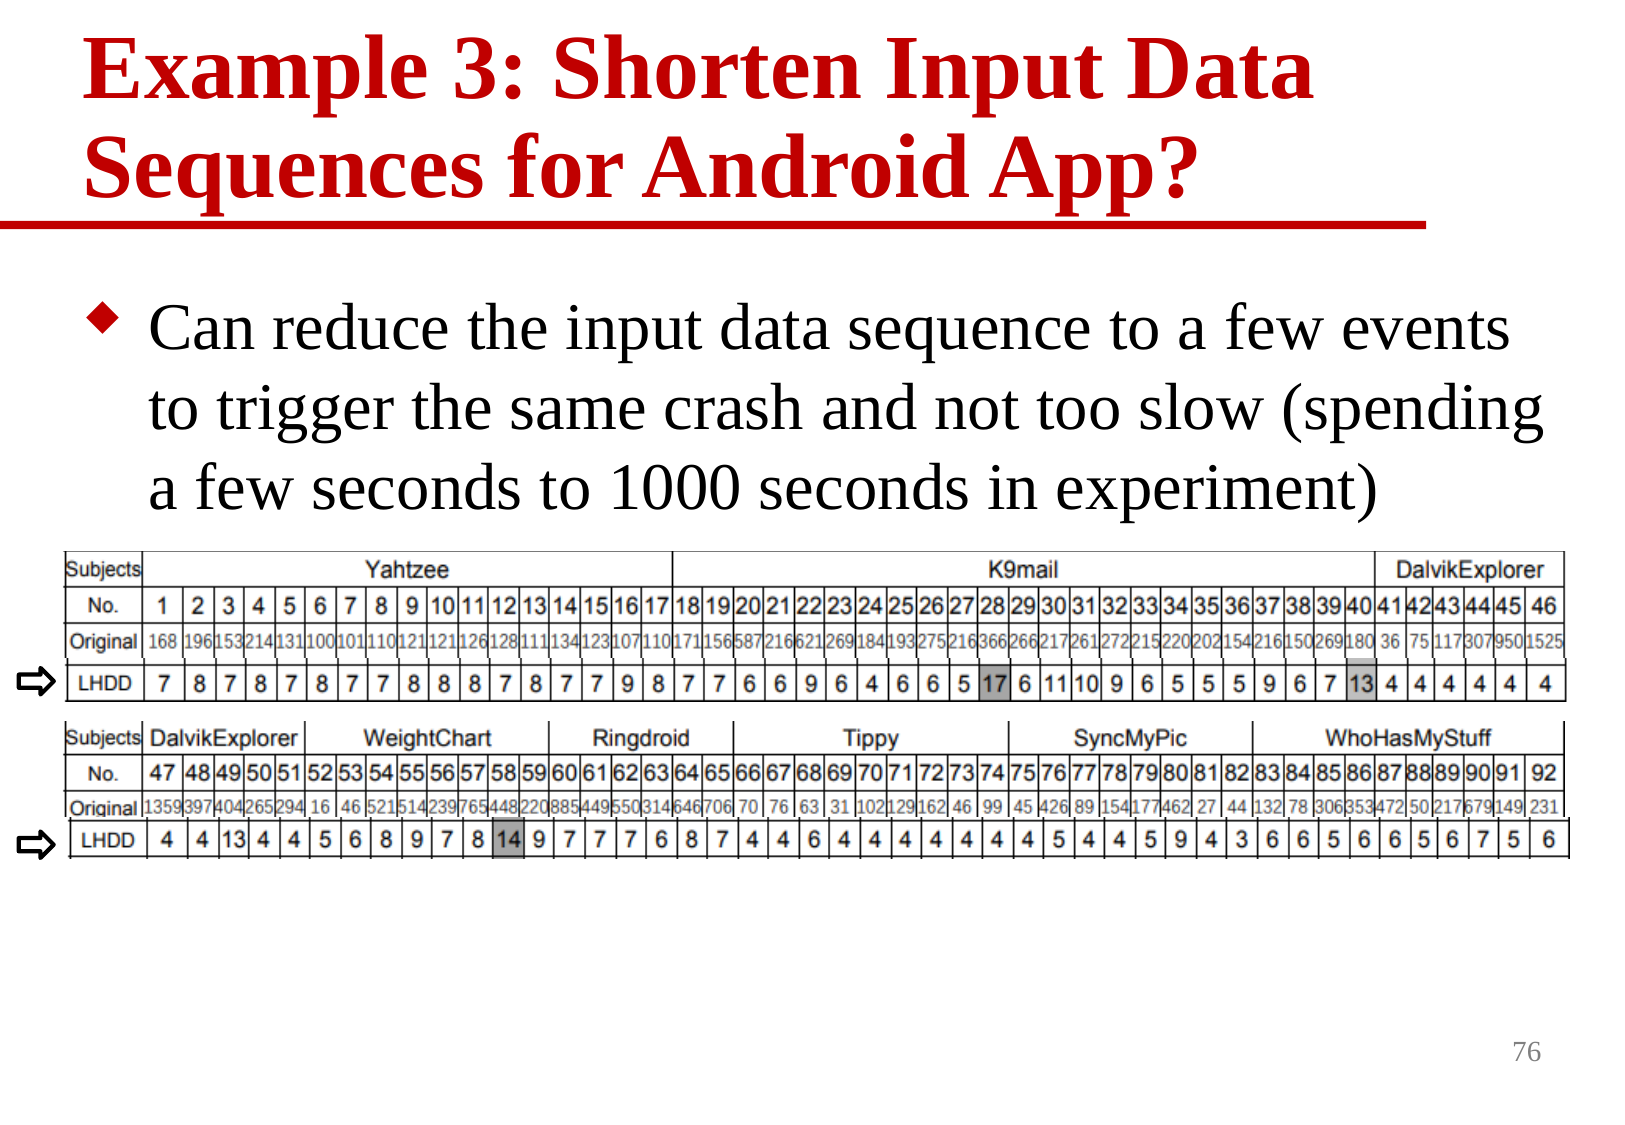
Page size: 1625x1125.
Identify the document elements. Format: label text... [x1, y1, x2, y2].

title Example 3: Shorten Input Data Sequences for Android App? [67, 43, 1550, 225]
text_box [16, 829, 54, 860]
picture [51, 551, 1573, 702]
slide_number 76 [1218, 1012, 1557, 1088]
list Can reduce the input data sequence to a few events to trigger the same crash and not too slow (spending a few seconds to 1000 seconds in experiment) [67, 275, 1589, 1088]
text_box [16, 666, 51, 697]
picture [51, 721, 1570, 859]
